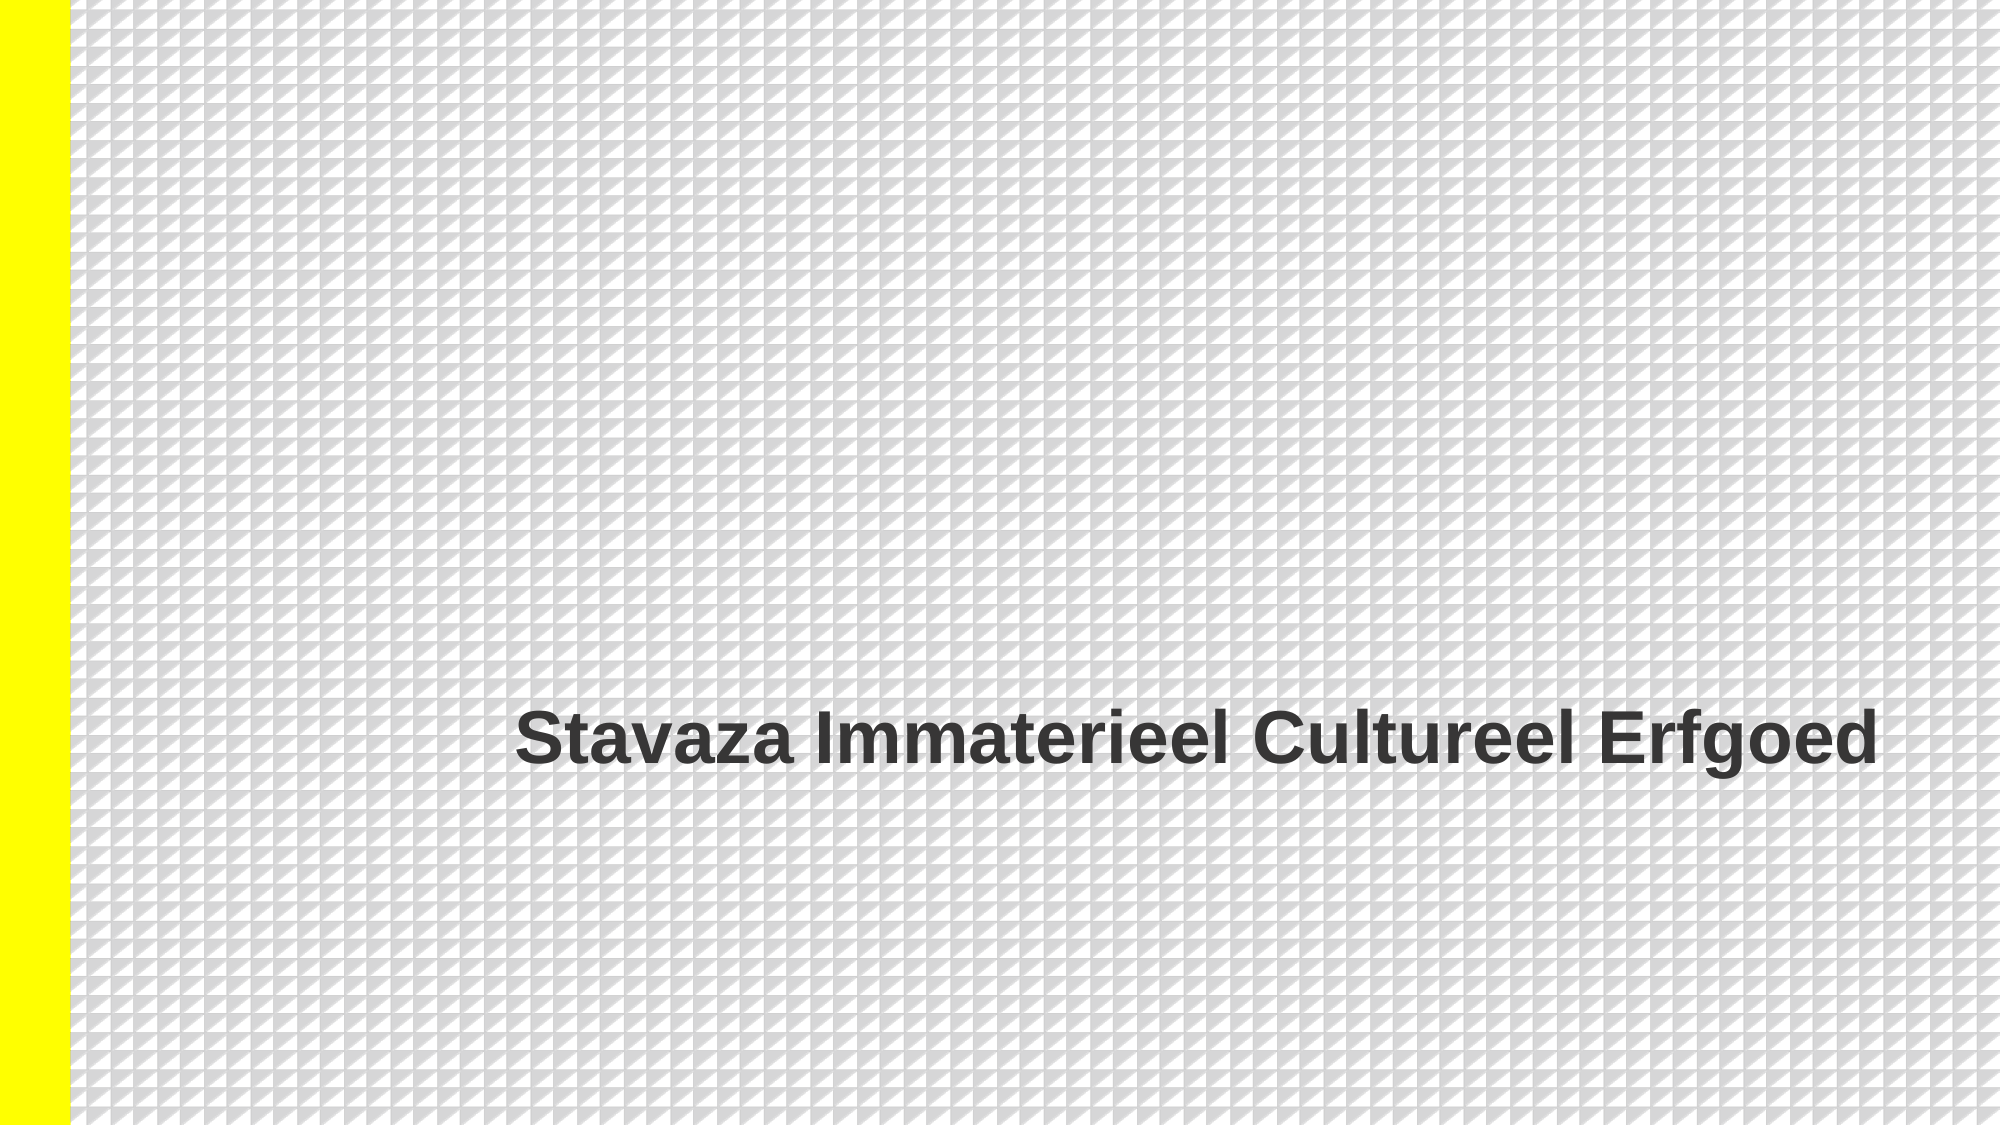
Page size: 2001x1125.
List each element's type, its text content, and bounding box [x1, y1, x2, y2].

picture [70, 0, 2000, 1125]
title Stavaza Immaterieel Cultureel Erfgoed [196, 328, 1897, 787]
